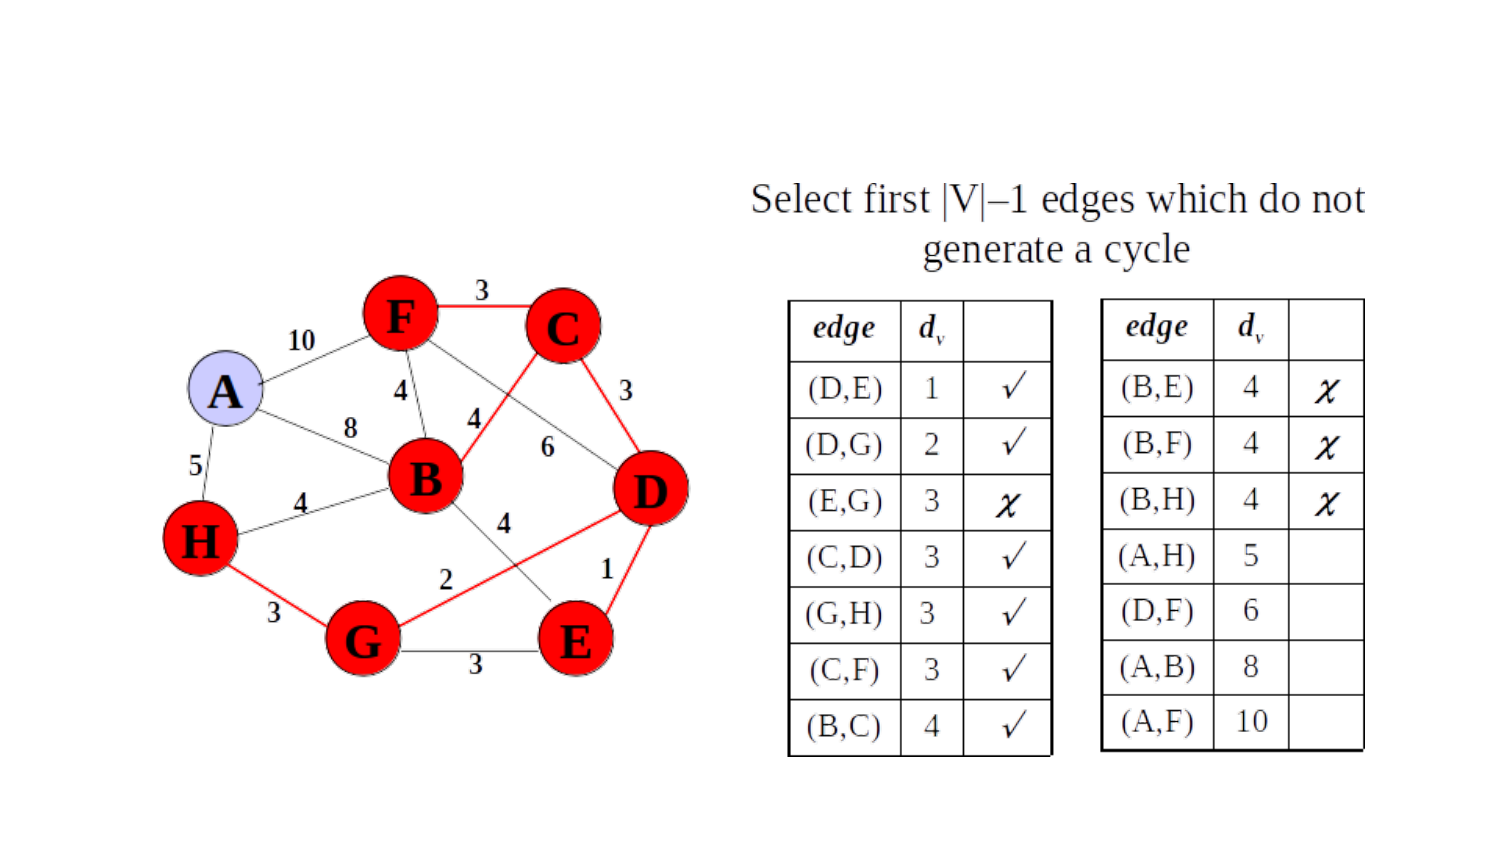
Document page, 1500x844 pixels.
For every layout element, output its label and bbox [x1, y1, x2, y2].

picture [162, 182, 1365, 757]
